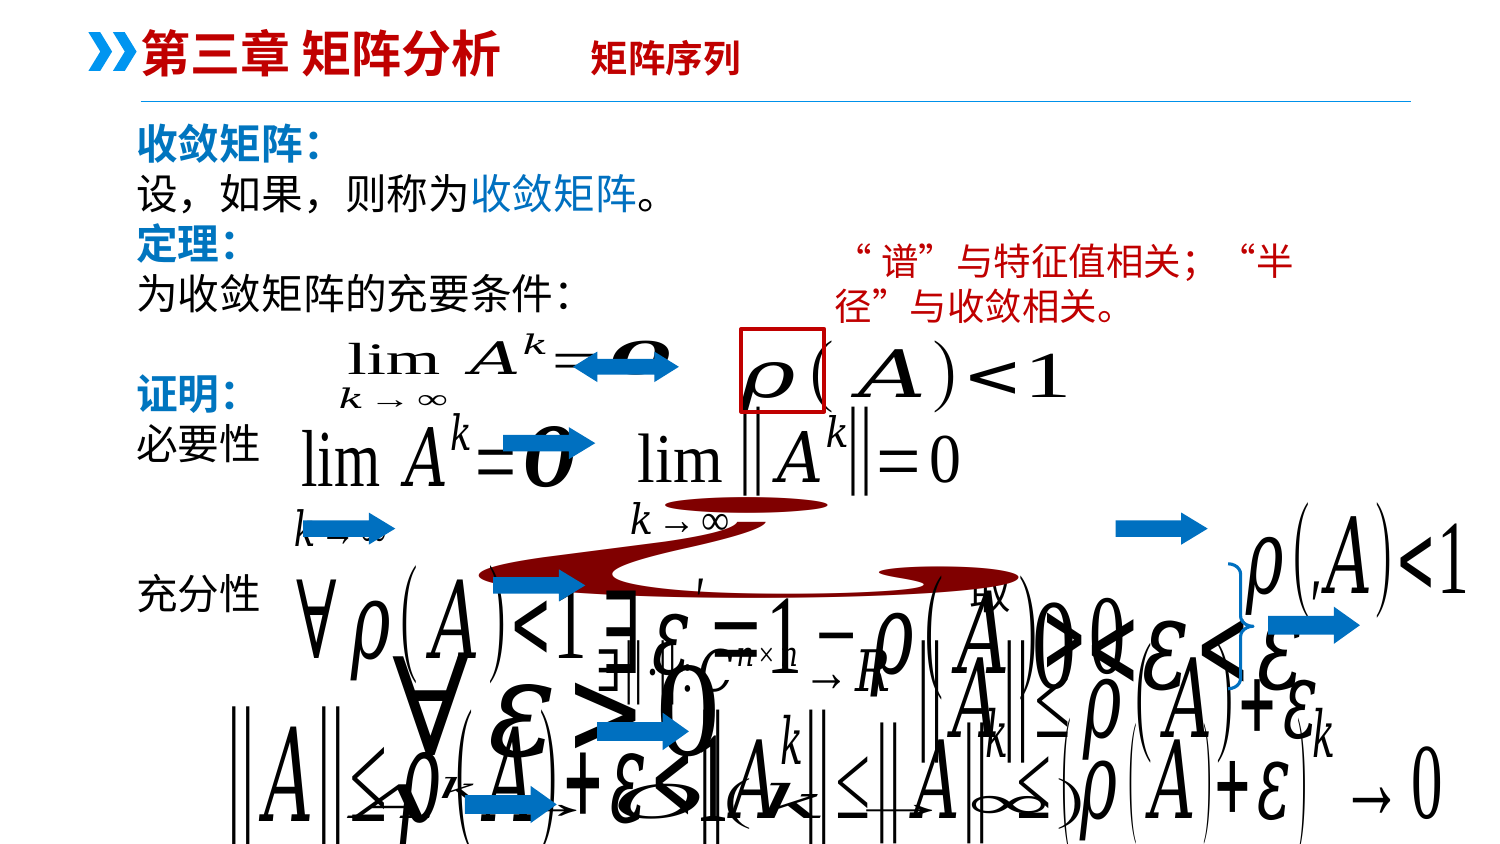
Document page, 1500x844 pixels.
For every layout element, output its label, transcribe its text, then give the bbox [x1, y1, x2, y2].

text_box [111, 30, 139, 73]
text_box 第三章 矩阵分析 矩阵序列 [140, 20, 1341, 84]
text_box [504, 429, 593, 457]
text_box [598, 715, 687, 748]
text_box [739, 327, 826, 414]
text_box [466, 788, 555, 821]
text_box [304, 515, 393, 542]
text_box [86, 30, 114, 73]
text_box [1117, 515, 1205, 542]
text_box “谱”与特征值相关；“半径”与收敛相关。 [820, 230, 1350, 336]
text_box [494, 572, 583, 599]
text_box [575, 354, 676, 380]
text_box [1228, 563, 1254, 689]
text_box [1269, 609, 1358, 641]
